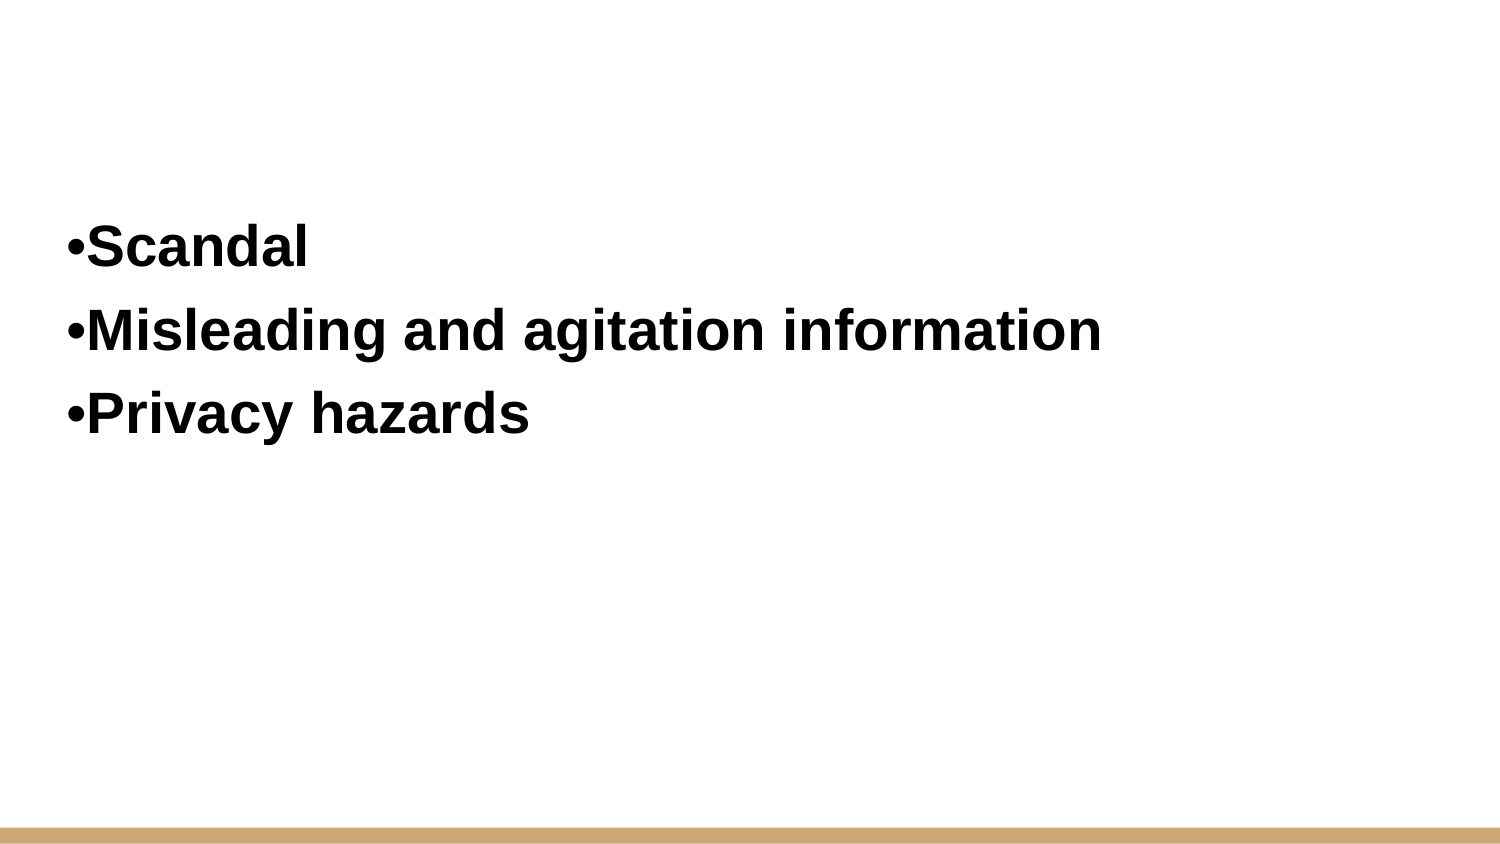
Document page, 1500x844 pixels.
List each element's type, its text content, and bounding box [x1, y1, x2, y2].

list •Scandal •Misleading and agitation information •Privacy hazards [51, 200, 1449, 752]
